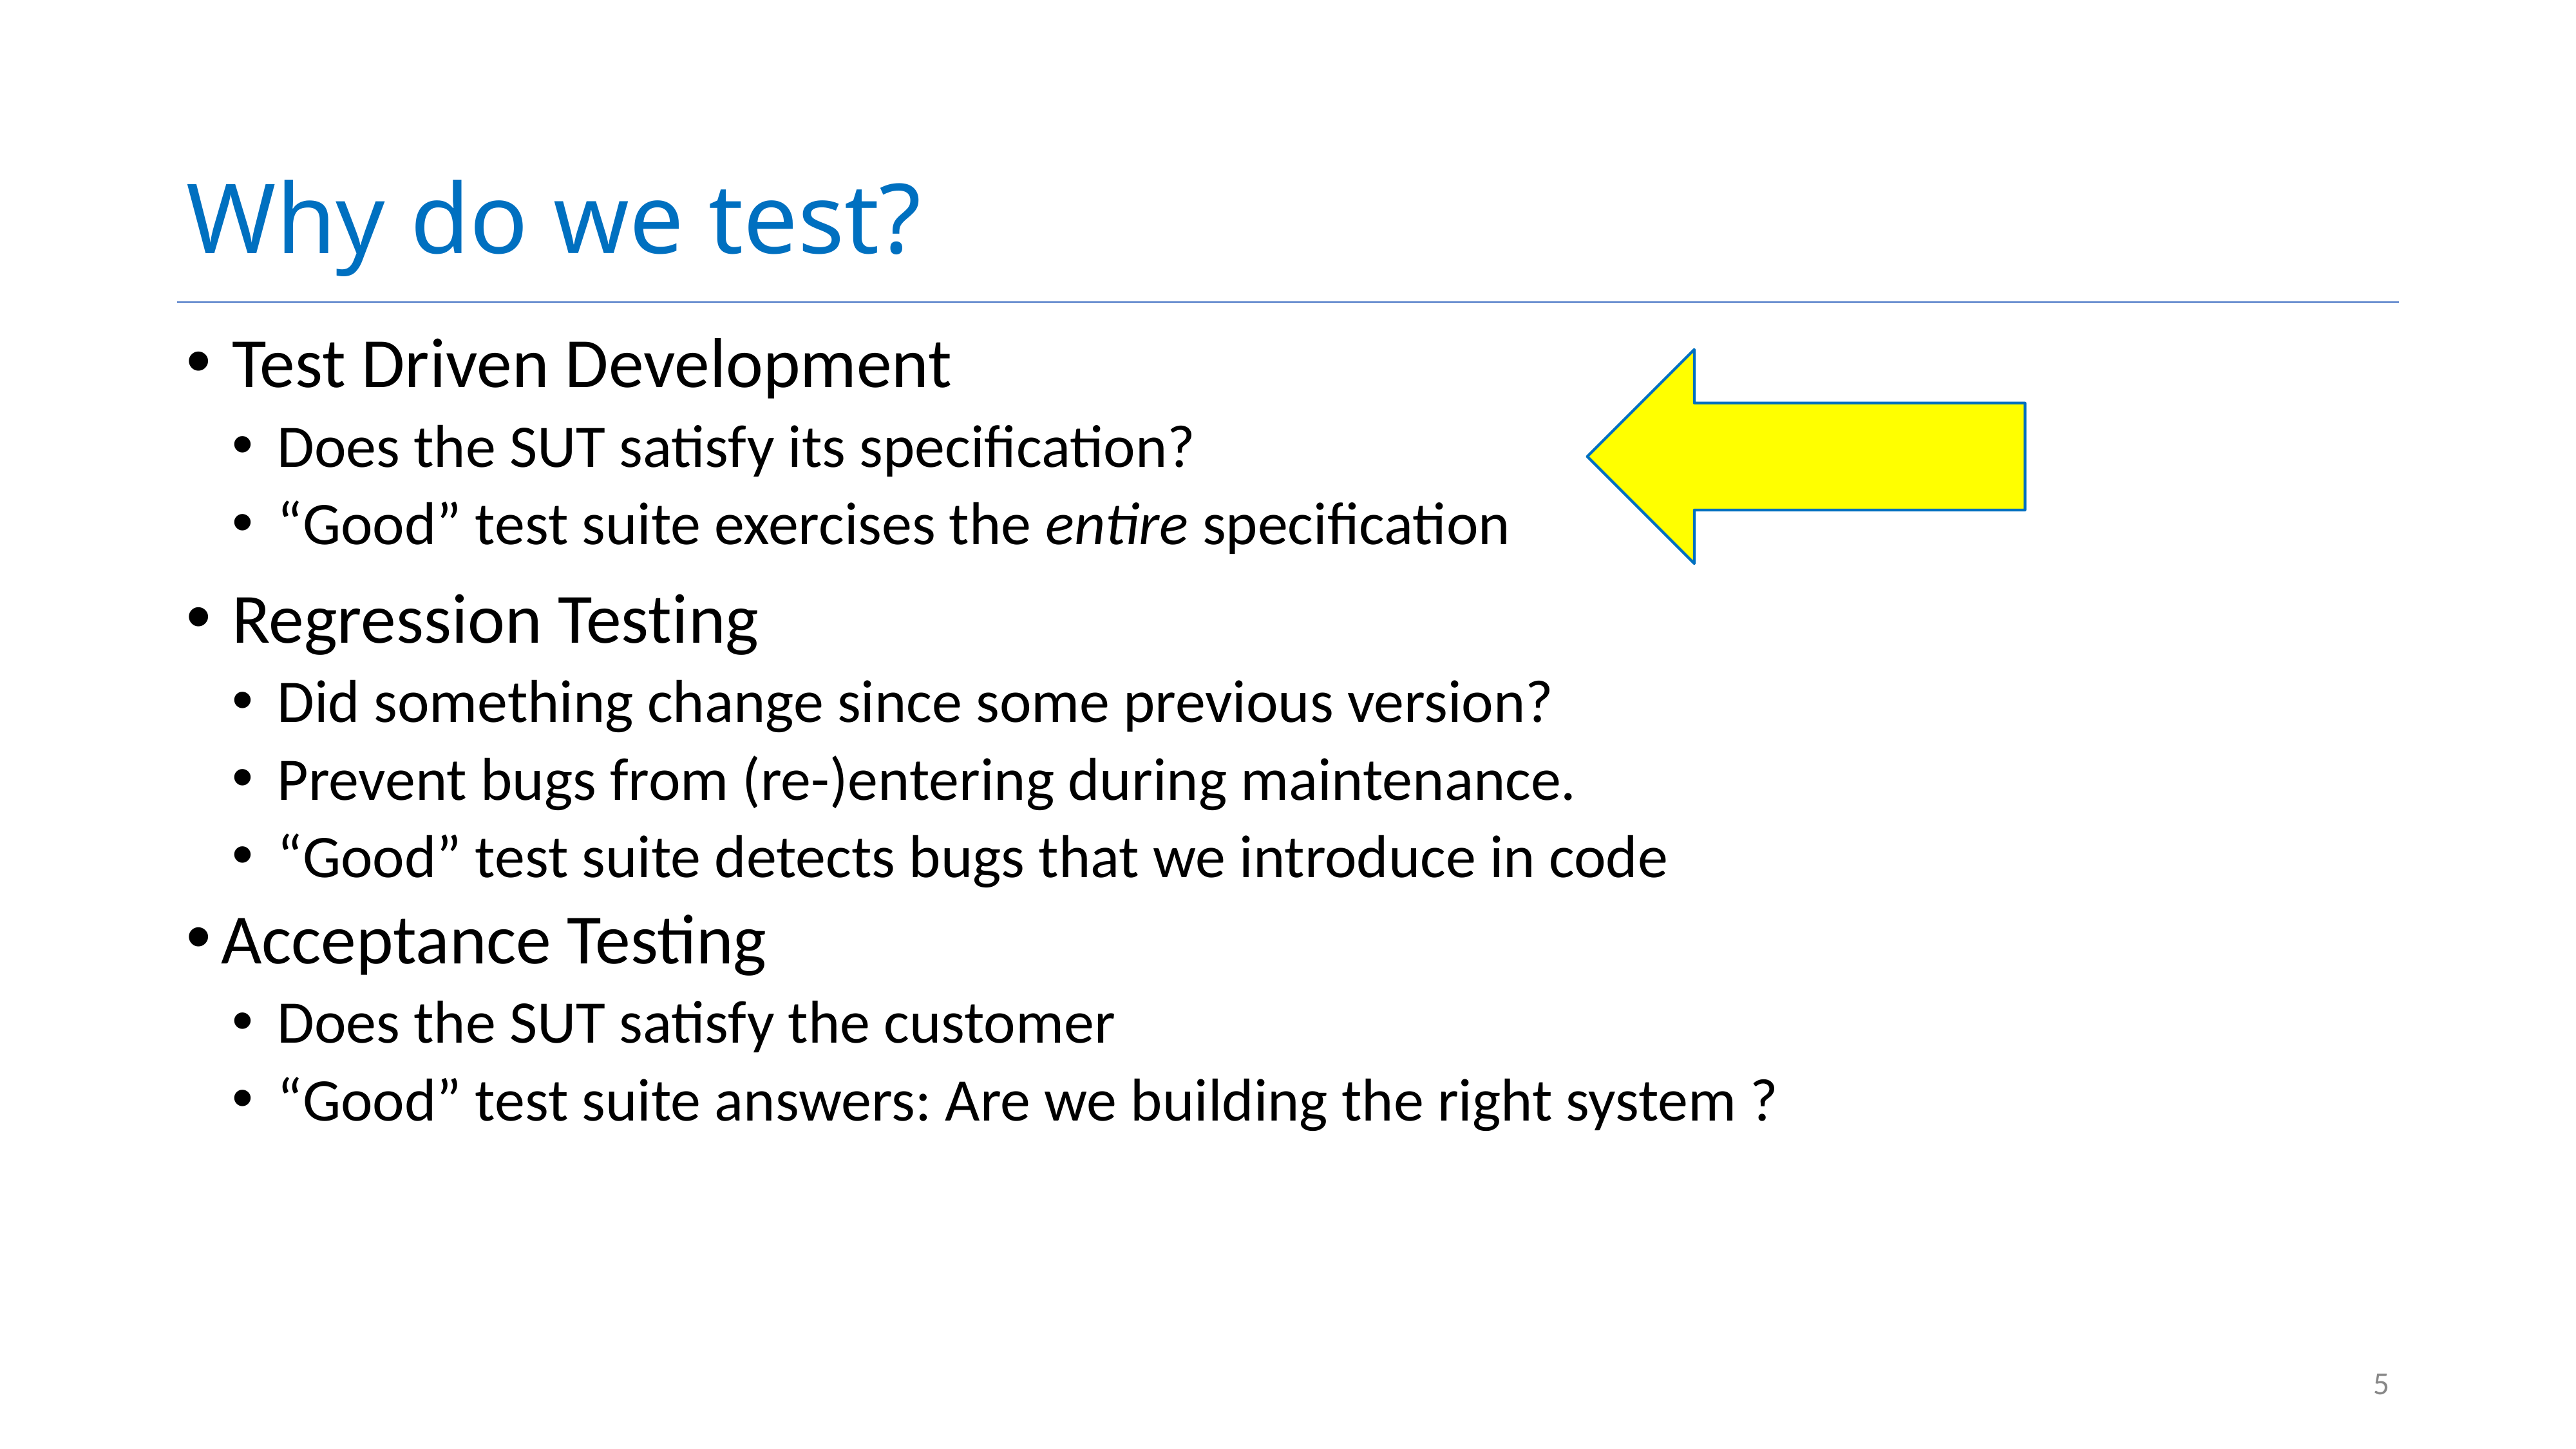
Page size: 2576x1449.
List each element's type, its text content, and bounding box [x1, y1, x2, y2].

text_box [1586, 348, 2027, 565]
list Test Driven Development Does the SUT satisfy its specification? “Good” test suite exercises the entire specification Regression Testing Did something change since some previous version? Prevent bugs from (re-)entering during maintenance. “Good” test suite detects bugs that we introduce in code Acceptance Testing Does the SUT satisfy the customer “Good” test suite answers: Are we building the right system ? [176, 316, 2231, 1303]
title Why do we test? [176, 3, 2400, 285]
slide_number 5 [2360, 1355, 2400, 1408]
